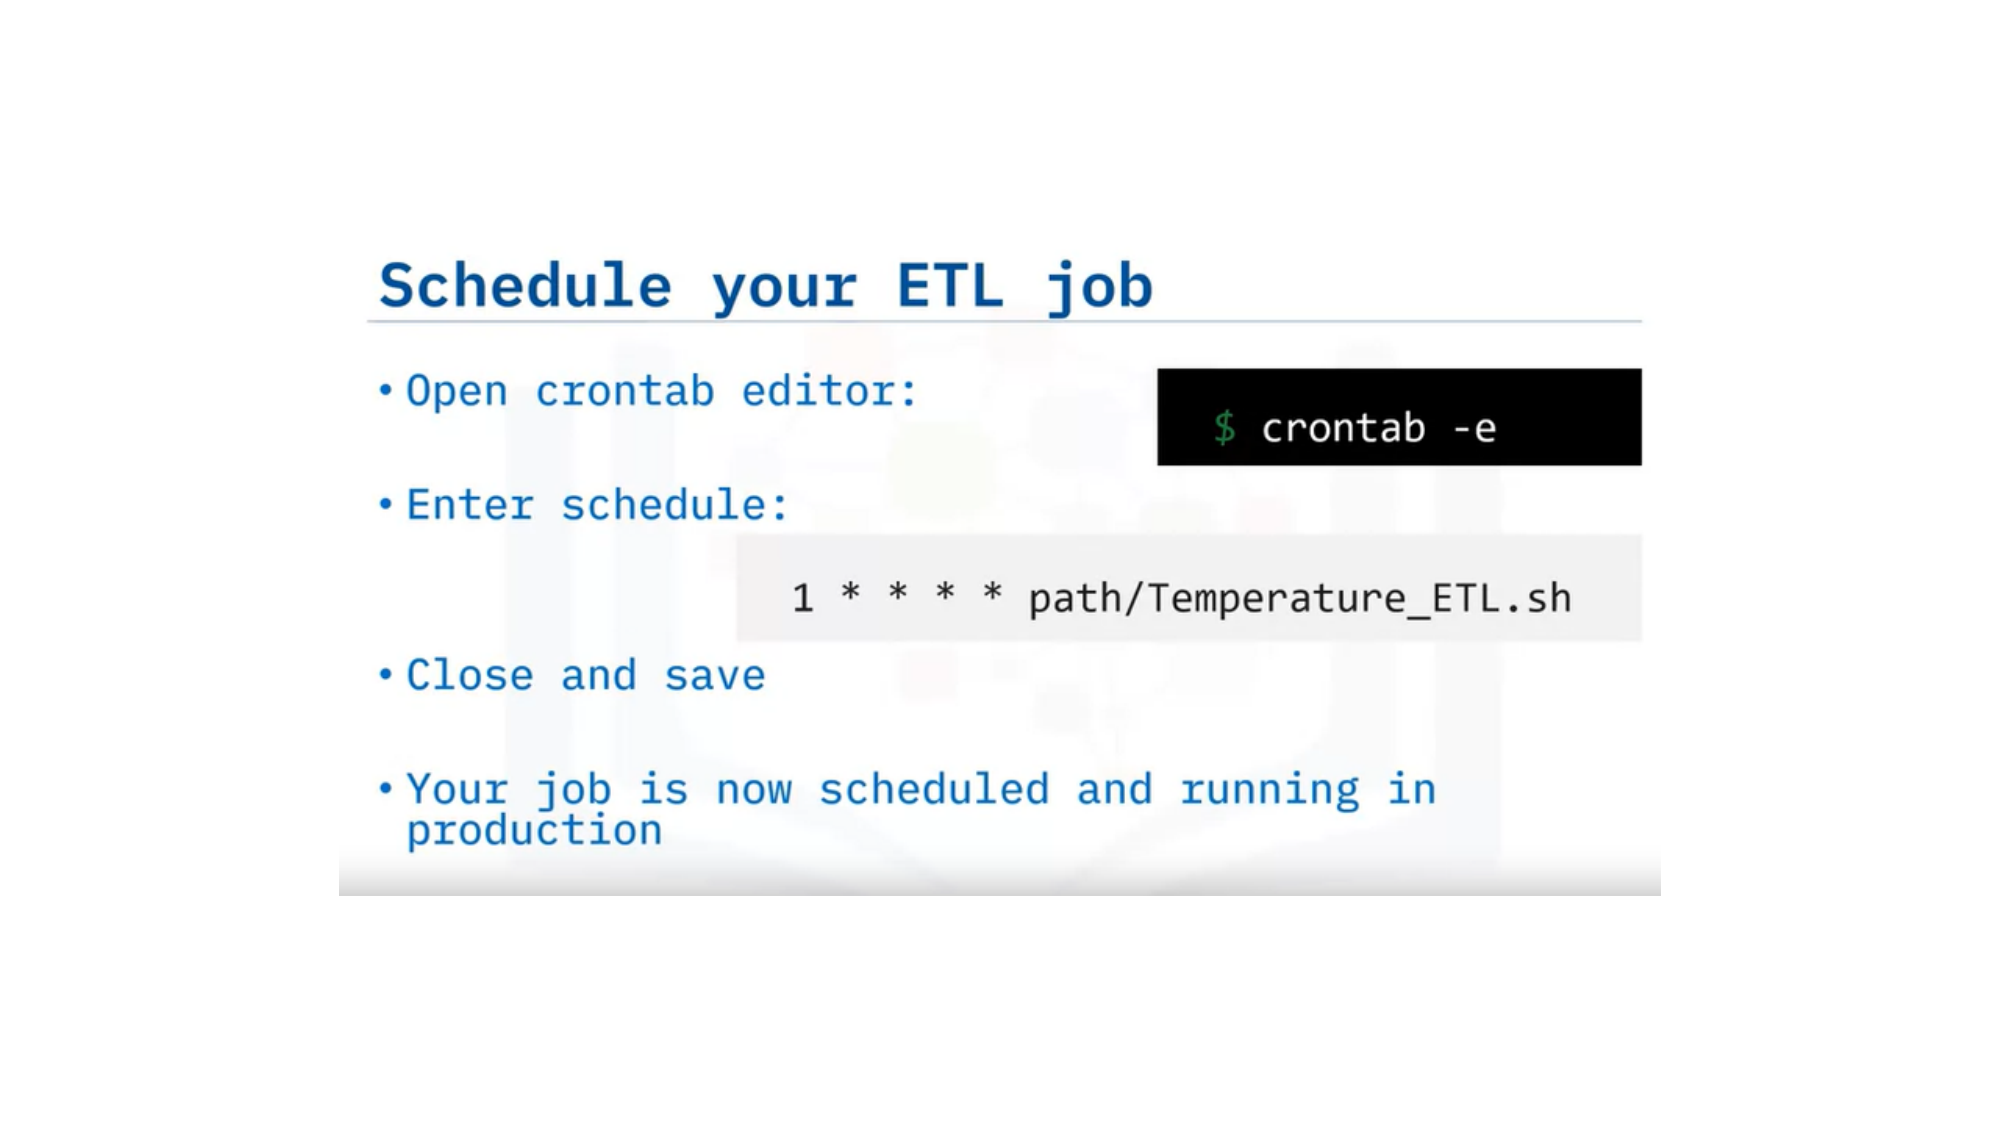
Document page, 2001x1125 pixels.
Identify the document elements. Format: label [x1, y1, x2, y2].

picture [338, 228, 1661, 897]
